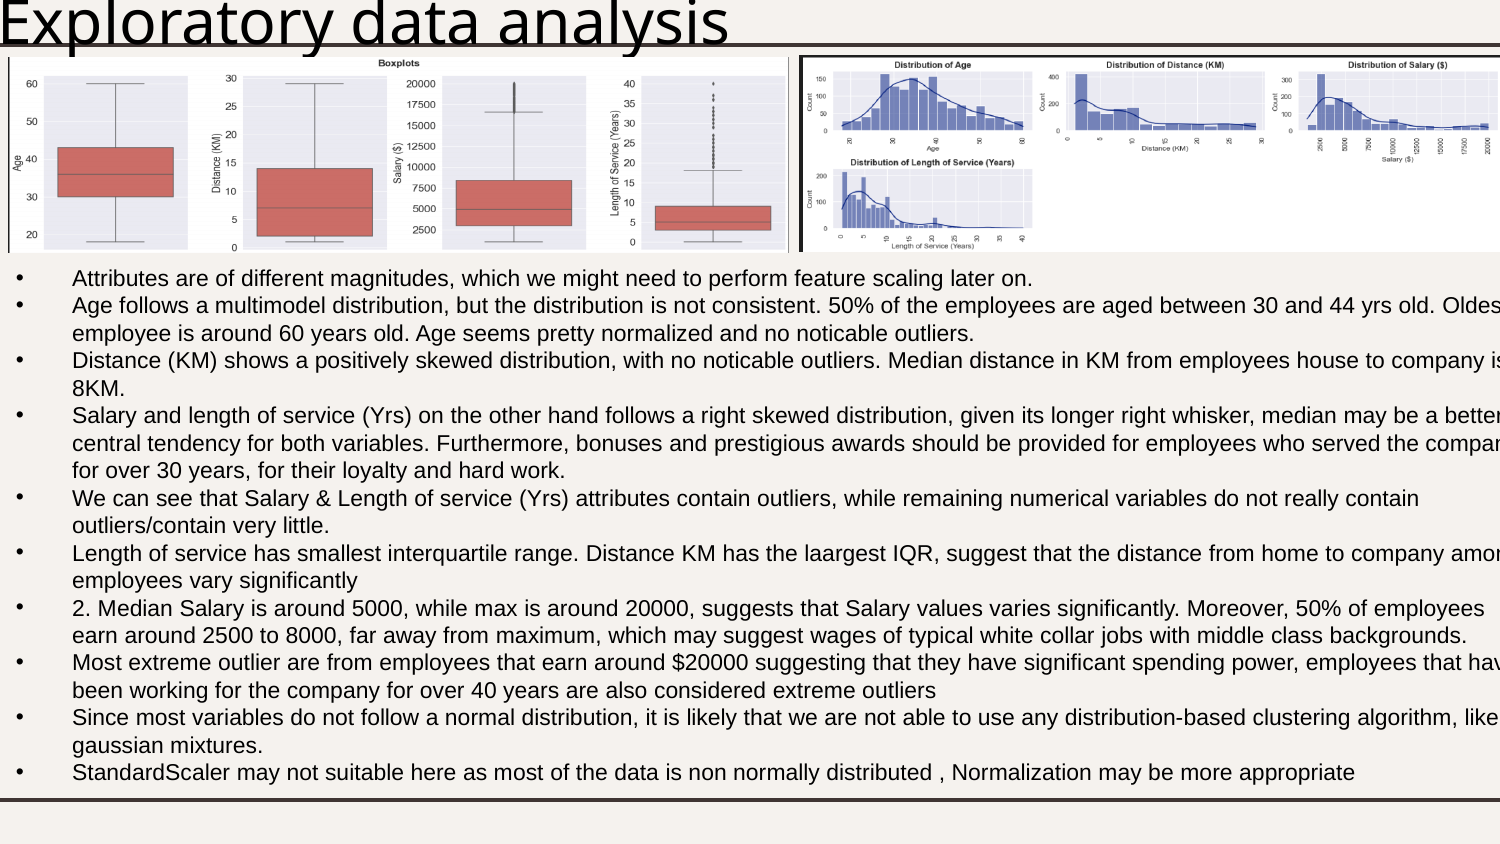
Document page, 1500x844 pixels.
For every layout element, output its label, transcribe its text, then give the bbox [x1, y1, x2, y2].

title Exploratory data analysis [0, 0, 1382, 55]
picture [8, 57, 790, 253]
picture [798, 55, 1500, 252]
subtitle Attributes are of different magnitudes, which we might need to perform feature scaling later on. Age follows a multimodel distribution, but the distribution is not consistent. 50% of the employees are aged between 30 and 44 yrs old. Oldest employee is around 60 years old. Age seems pretty normalized and no noticable outliers. Distance (KM) shows a positively skewed distribution, with no noticable outliers. Median distance in KM from employees house to company is 8KM. Salary and length of service (Yrs) on the other hand follows a right skewed distribution, given its longer right whisker, median may be a better central tendency for both variables. Furthermore, bonuses and prestigious awards should be provided for employees who served the company for over 30 years, for their loyalty and hard work. We can see that Salary & Length of service (Yrs) attributes contain outliers, while remaining numerical variables do not really contain outliers/contain very little. Length of service has smallest interquartile range. Distance KM has the laargest IQR, suggest that the distance from home to company among employees vary significantly 2. Median Salary is around 5000, while max is around 20000, suggests that Salary values varies significantly. Moreover, 50% of employees earn around 2500 to 8000, far away from maximum, which may suggest wages of typical white collar jobs with middle class backgrounds. Most extreme outlier are from employees that earn around $20000 suggesting that they have significant spending power, employees that have been working for the company for over 40 years are also considered extreme outliers Since most variables do not follow a normal distribution, it is likely that we are not able to use any distribution-based clustering algorithm, like gaussian mixtures. StandardScaler may not suitable here as most of the data is non normally distributed , Normalization may be more appropriate [0, 248, 1500, 714]
